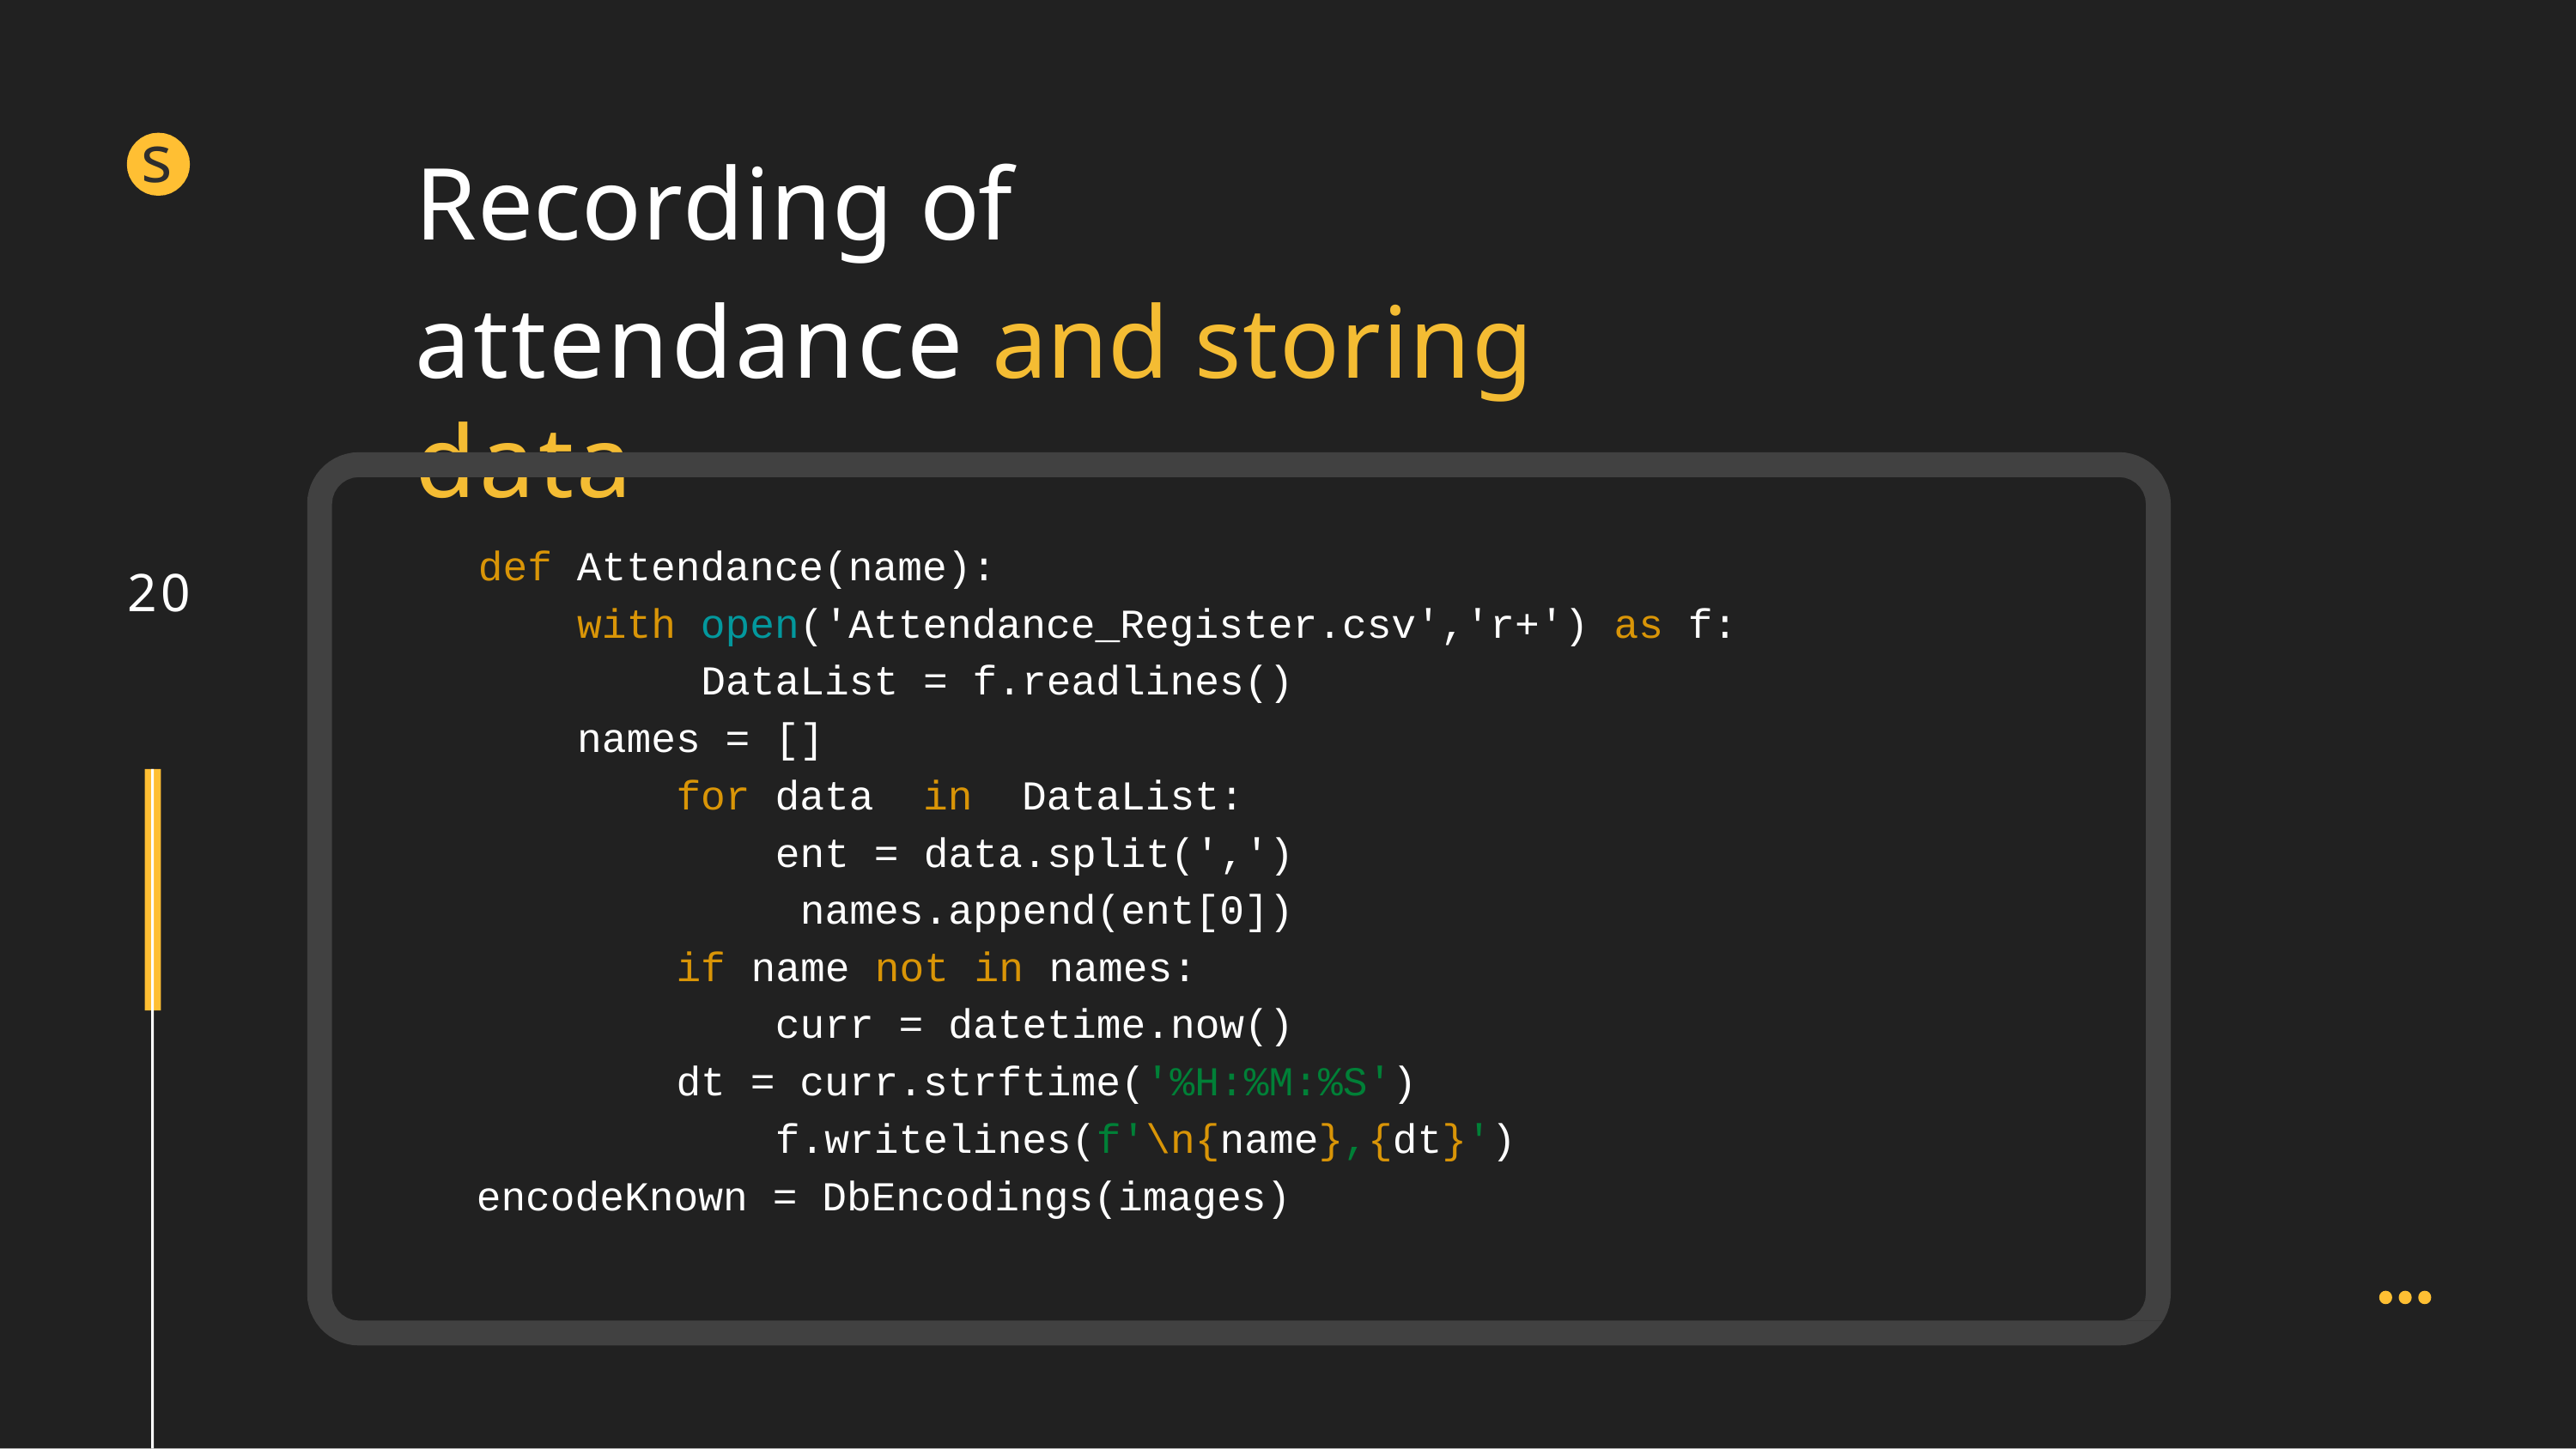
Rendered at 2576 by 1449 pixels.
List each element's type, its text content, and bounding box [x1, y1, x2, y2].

text_box [126, 139, 139, 190]
text_box [182, 143, 191, 185]
text_box s [139, 115, 182, 196]
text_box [144, 768, 161, 1449]
text_box def Attendance(name): with open('Attendance_Register.csv','r+') as f: DataList = f.readlines() names = [] for data in DataList: ent = data.split(',') names.append(ent[0]) if name not in names: curr = datetime.now() dt = curr.strftime('%H:%M:%S') f.writelines(f'\n{name},{dt}') encodeKnown = DbEncodings(images) [476, 529, 1744, 1219]
text_box [2379, 1290, 2392, 1305]
text_box [307, 452, 2172, 1346]
title Recording of attendance and storing data [413, 477, 1754, 518]
title Recording of attendance and storing data [413, 119, 1754, 452]
text_box [2418, 1290, 2432, 1305]
text_box [2398, 1290, 2412, 1305]
text_box 20 [125, 557, 196, 622]
